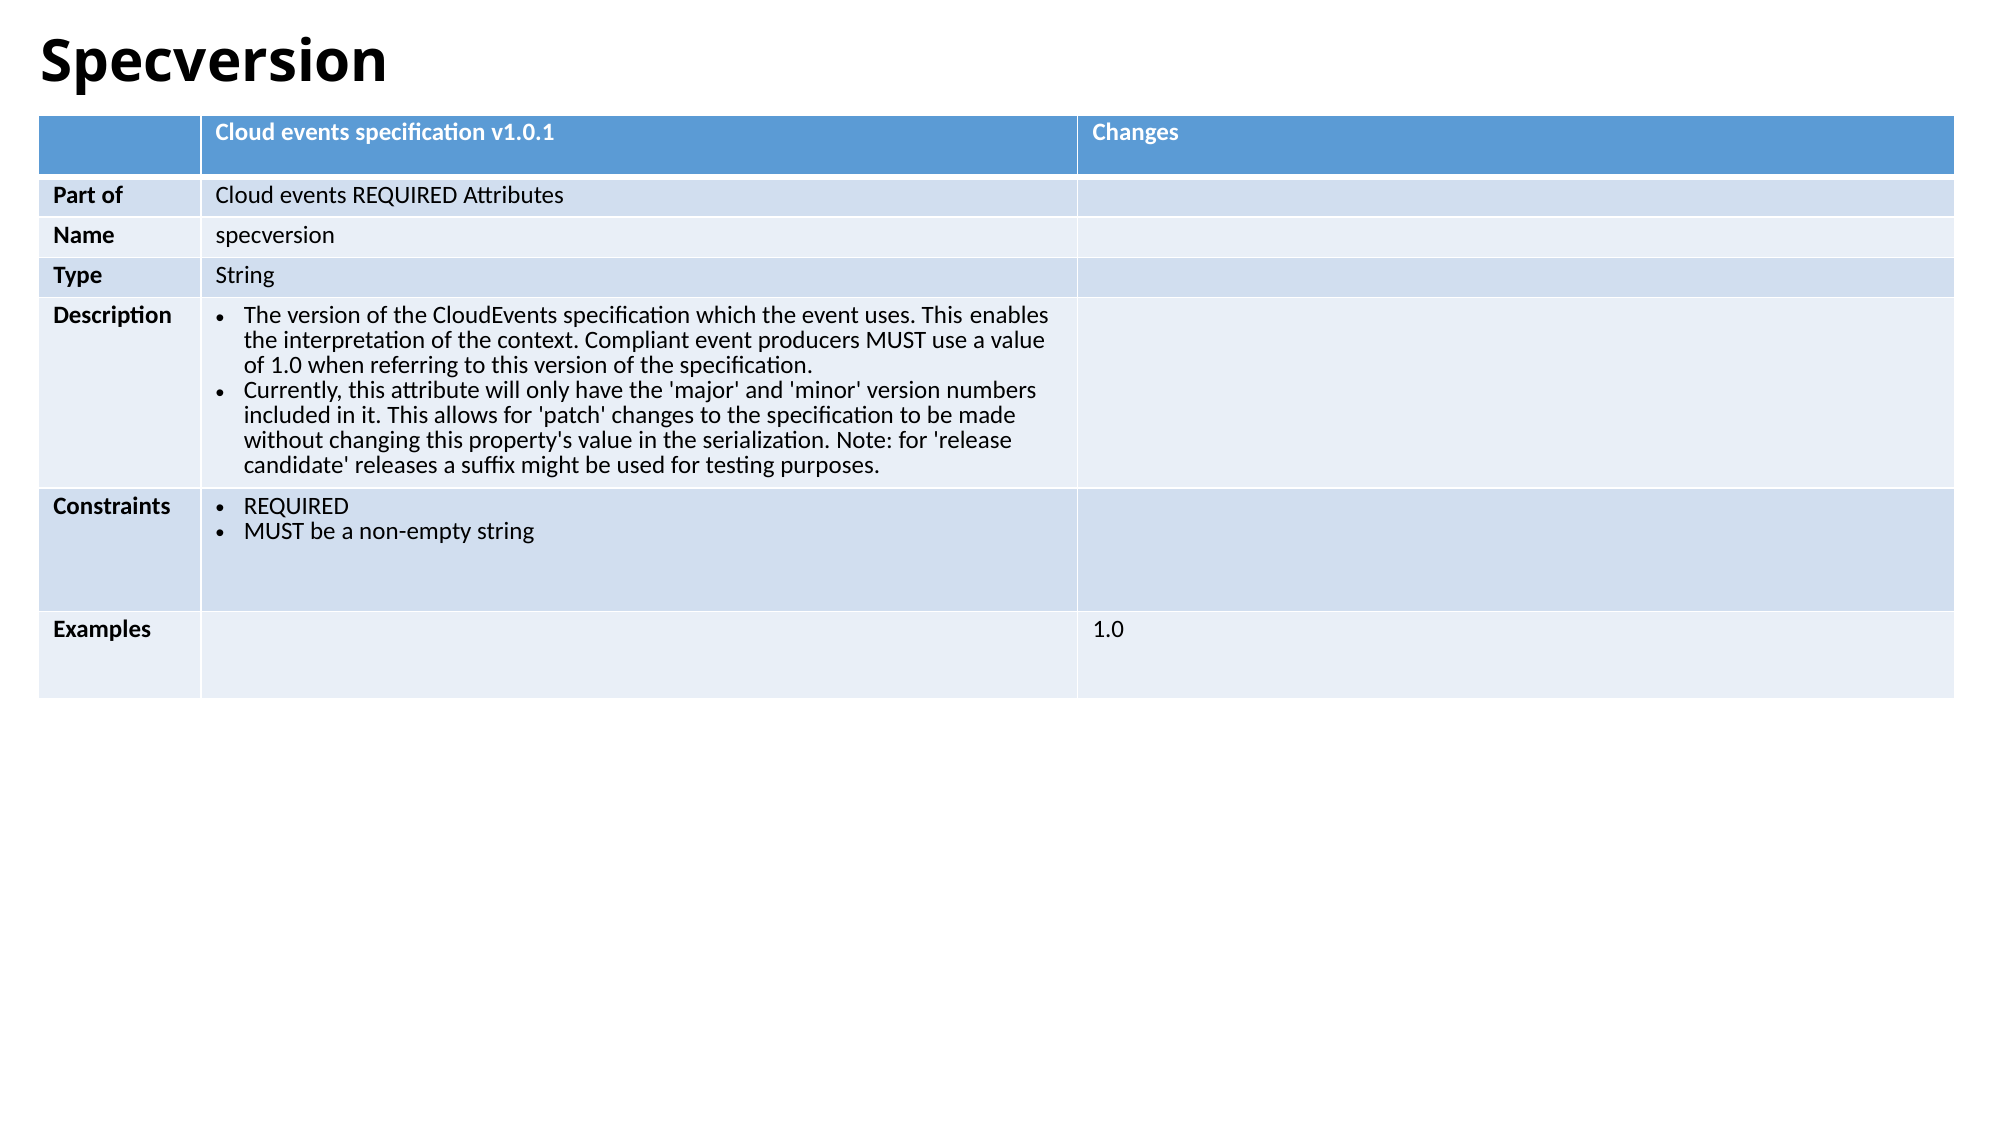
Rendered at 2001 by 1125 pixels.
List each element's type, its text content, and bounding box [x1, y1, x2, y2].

table_cell String [202, 258, 1077, 297]
table_cell [1078, 489, 1954, 611]
title Specversion [25, 10, 918, 115]
table_cell Part of [39, 180, 200, 216]
table_cell Cloud events REQUIRED Attributes [202, 180, 1077, 216]
table_cell specversion [202, 218, 1077, 257]
table_cell Examples [39, 612, 200, 698]
table_cell [1078, 180, 1954, 216]
table_cell [202, 612, 1077, 698]
table_header Changes [1078, 116, 1954, 174]
table_cell [1078, 218, 1954, 257]
table_header Cloud events specification v1.0.1 [202, 116, 1077, 174]
table_cell The version of the CloudEvents specification which the event uses. This enables the interpretation of the context. Compliant event producers MUST use a value of 1.0 when referring to this version of the specification. Currently, this attribute will only have the 'major' and 'minor' version numbers included in it. This allows for 'patch' changes to the specification to be made without changing this property's value in the serialization. Note: for 'release candidate' releases a suffix might be used for testing purposes. [202, 298, 1077, 487]
table_cell [1078, 258, 1954, 297]
table_cell [1078, 298, 1954, 487]
table_header [39, 116, 200, 174]
table_cell Name [39, 218, 200, 257]
table_cell REQUIRED MUST be a non-empty string [202, 489, 1077, 611]
table_cell Constraints [39, 489, 200, 611]
table_cell Type [39, 258, 200, 297]
table_cell Description [39, 298, 200, 487]
table_cell 1.0 [1078, 612, 1954, 698]
